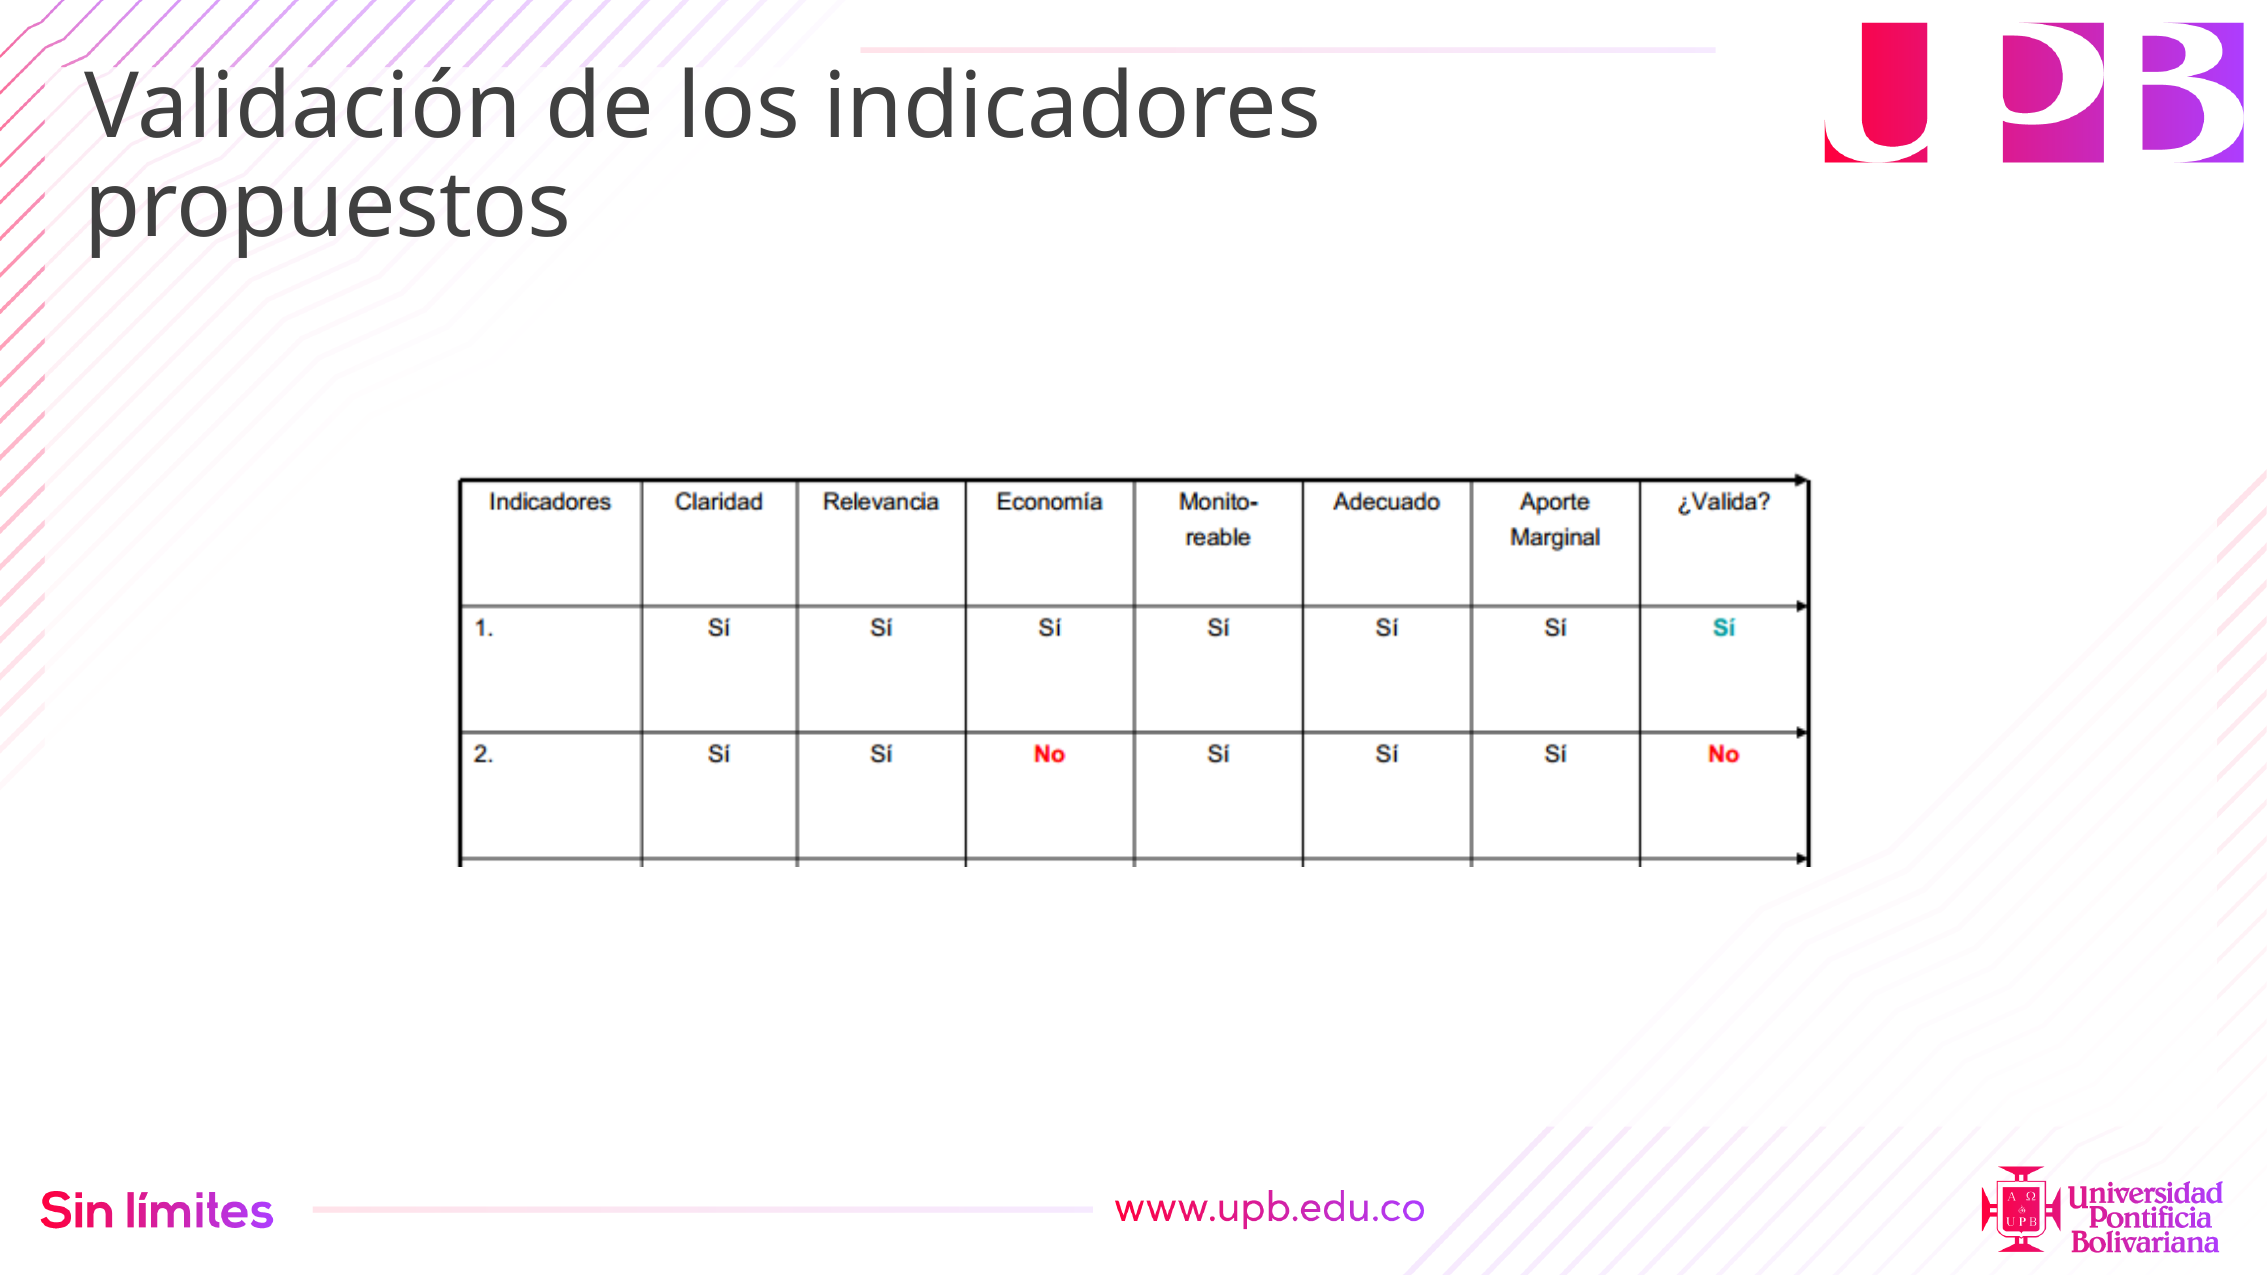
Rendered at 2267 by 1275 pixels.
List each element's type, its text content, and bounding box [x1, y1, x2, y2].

title Validación de los indicadores propuestos [69, 51, 1837, 264]
picture [0, 0, 2267, 1275]
